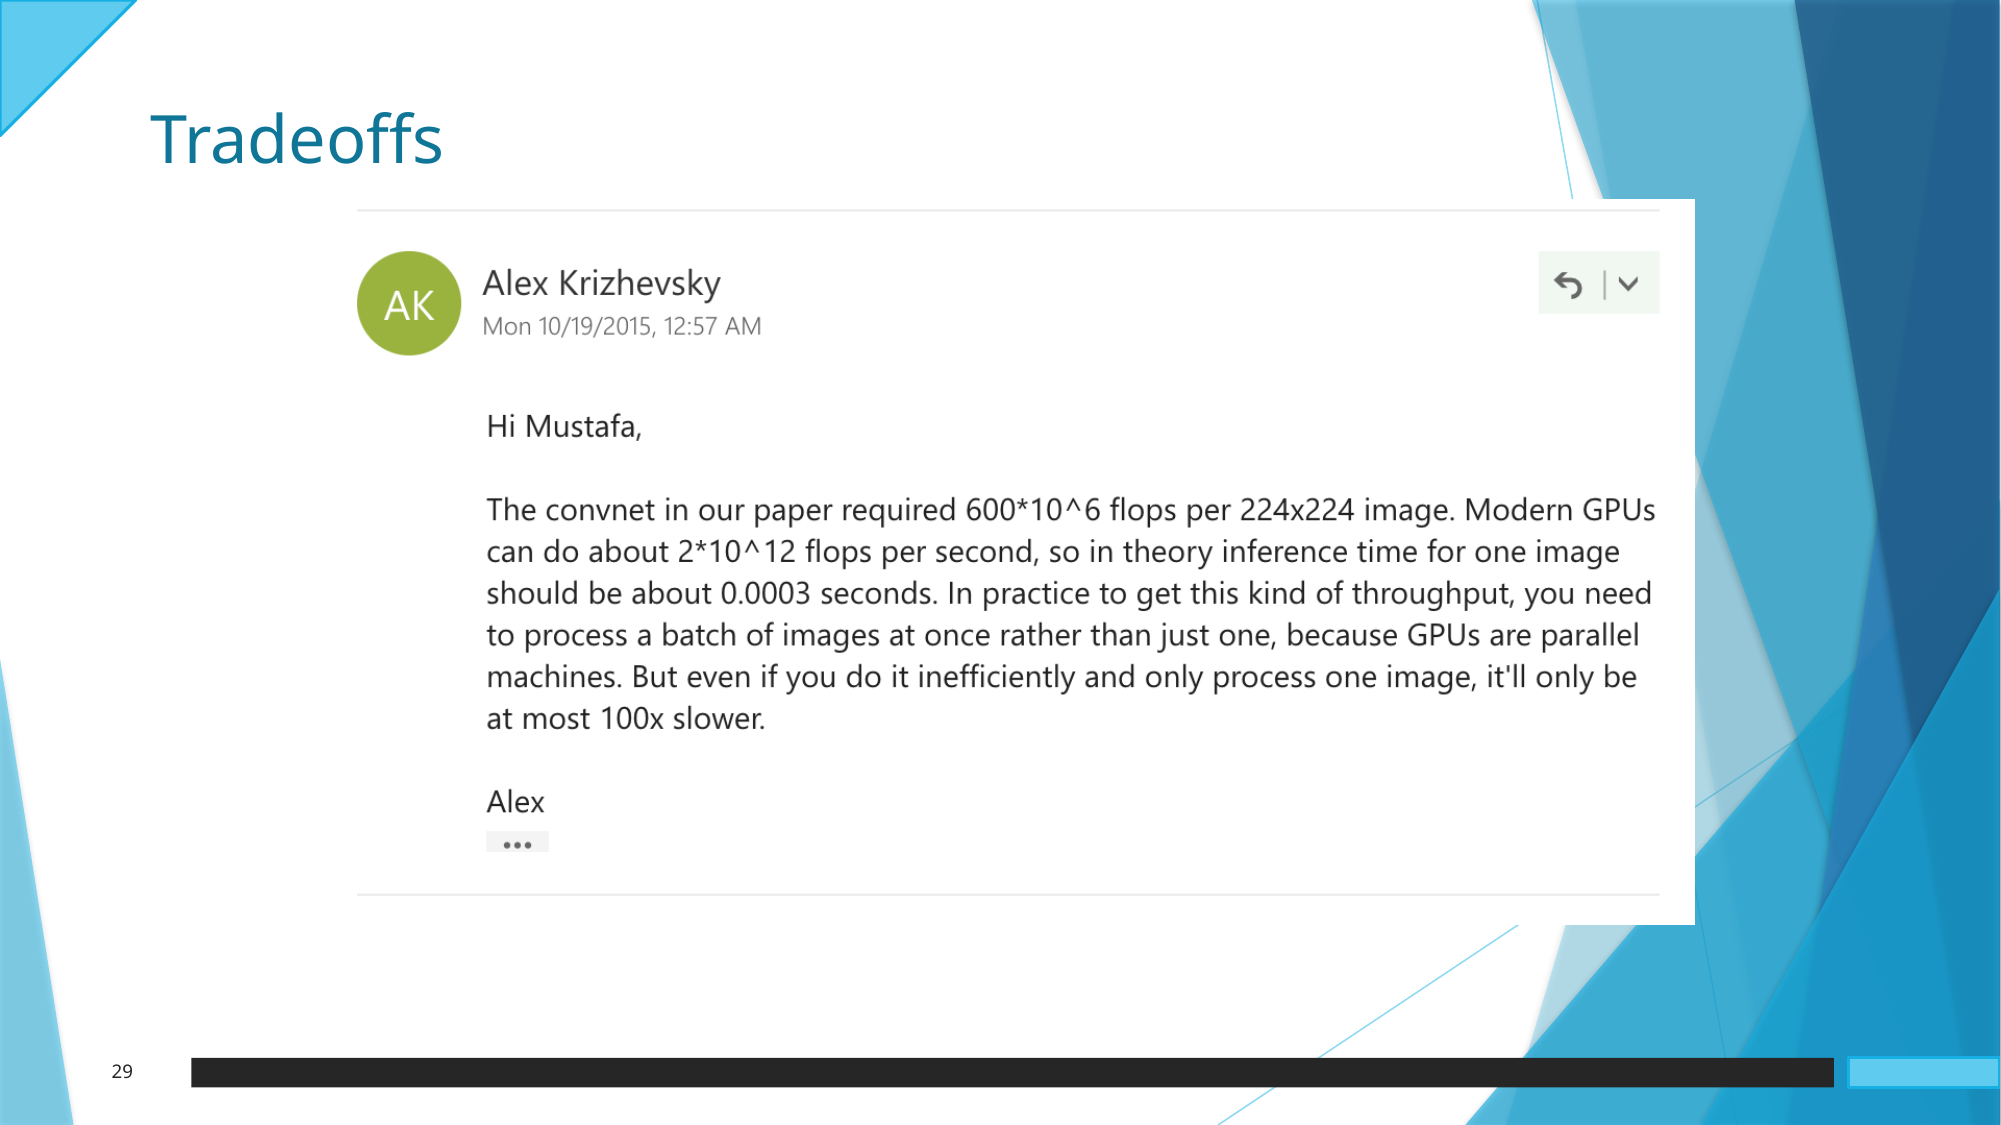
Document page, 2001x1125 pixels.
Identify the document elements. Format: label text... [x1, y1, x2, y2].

picture [304, 199, 1696, 926]
slide_number 29 [67, 1042, 178, 1103]
text_box [0, 0, 138, 137]
text_box [190, 1056, 1835, 1089]
text_box [1847, 1056, 2000, 1089]
text_box Tradeoffs [135, 89, 735, 185]
